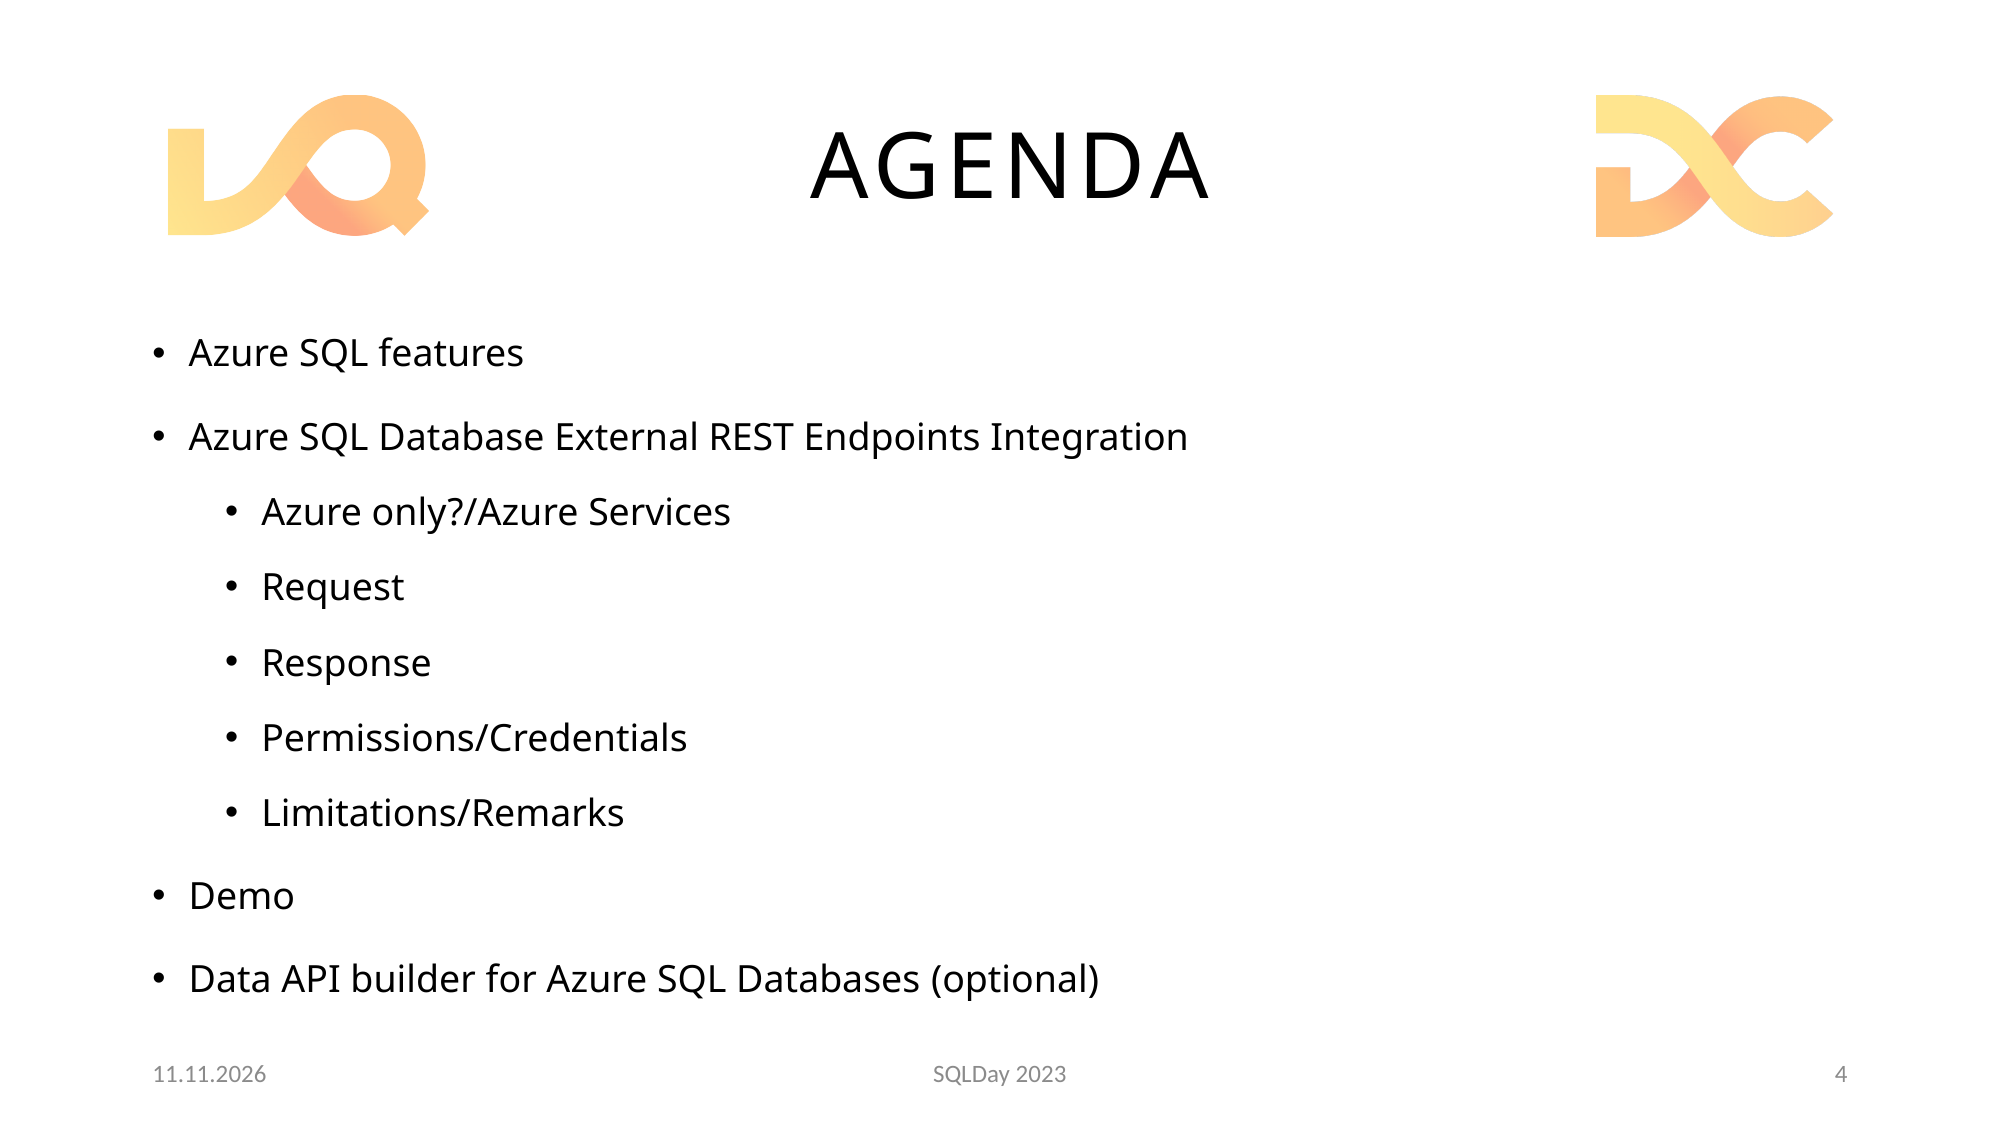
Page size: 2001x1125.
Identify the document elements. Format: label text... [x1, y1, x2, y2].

footer SQLDay 2023 [662, 1042, 1338, 1103]
slide_number 4 [1412, 1042, 1863, 1103]
list Azure SQL features Azure SQL Database External REST Endpoints Integration Azure only?/Azure Services Request Response Permissions/Credentials Limitations/Remarks Demo Data API builder for Azure SQL Databases (optional) [137, 299, 1863, 1014]
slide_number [137, 1042, 588, 1103]
title AGENDA [459, 59, 1561, 278]
